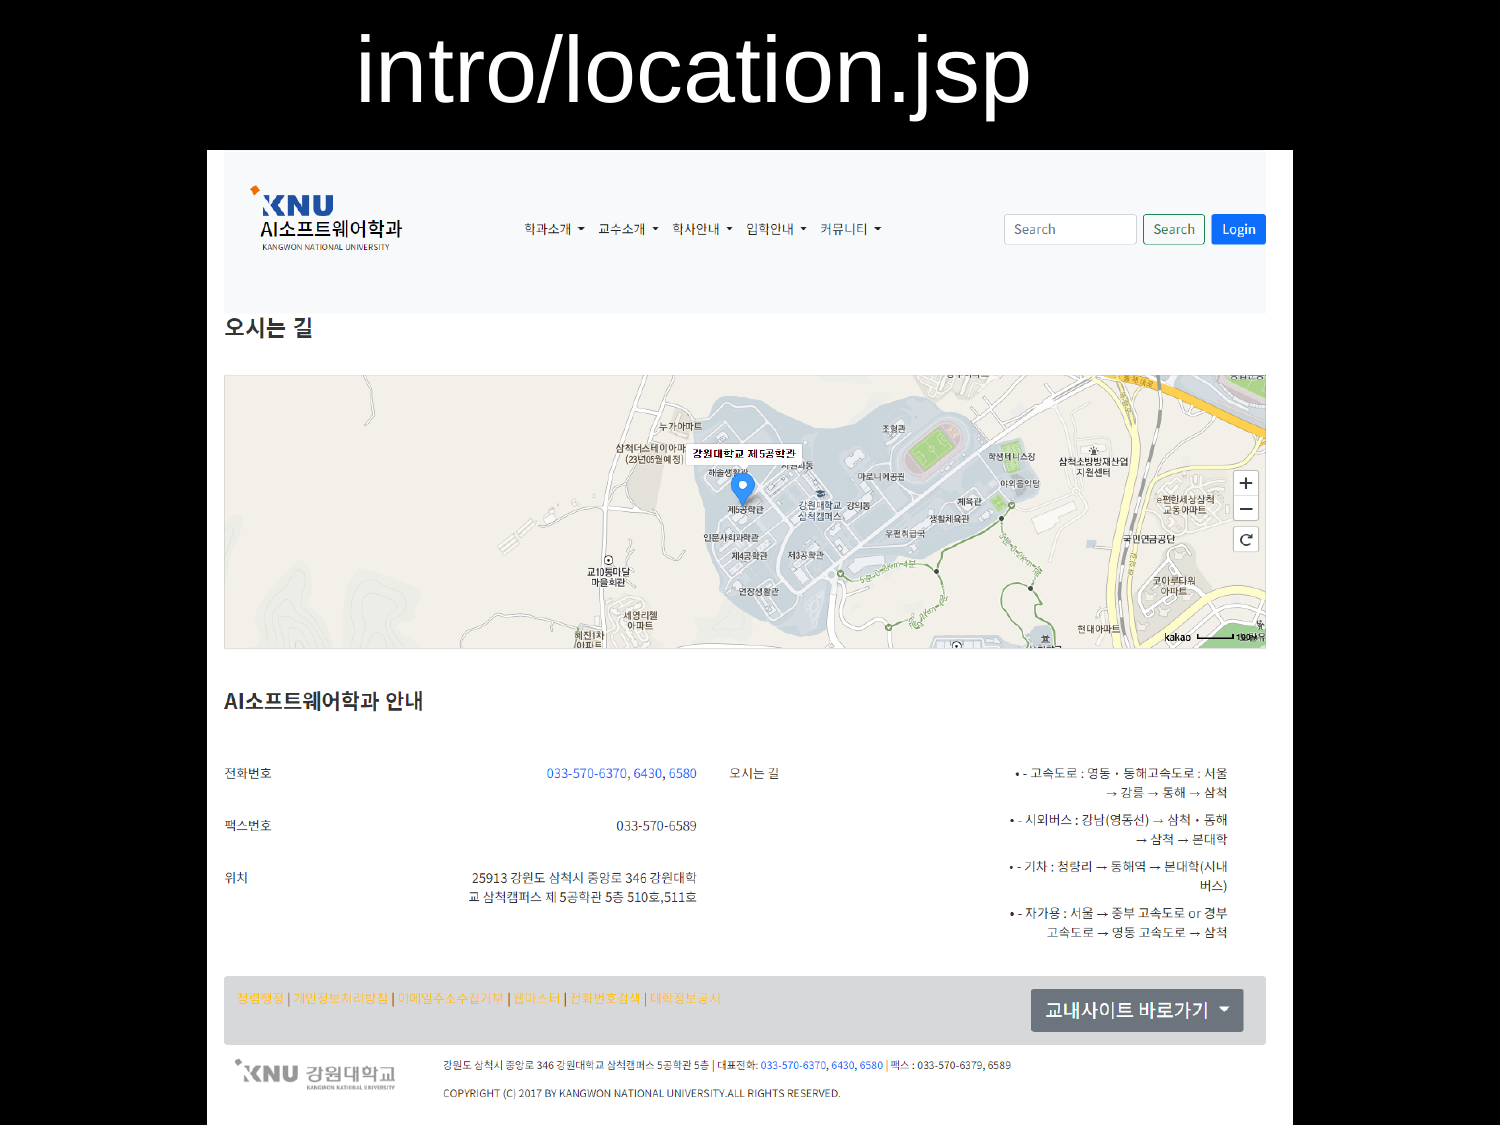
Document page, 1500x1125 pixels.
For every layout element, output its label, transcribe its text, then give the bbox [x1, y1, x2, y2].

picture [207, 150, 1293, 1125]
text_box intro/location.jsp [300, 0, 1088, 129]
